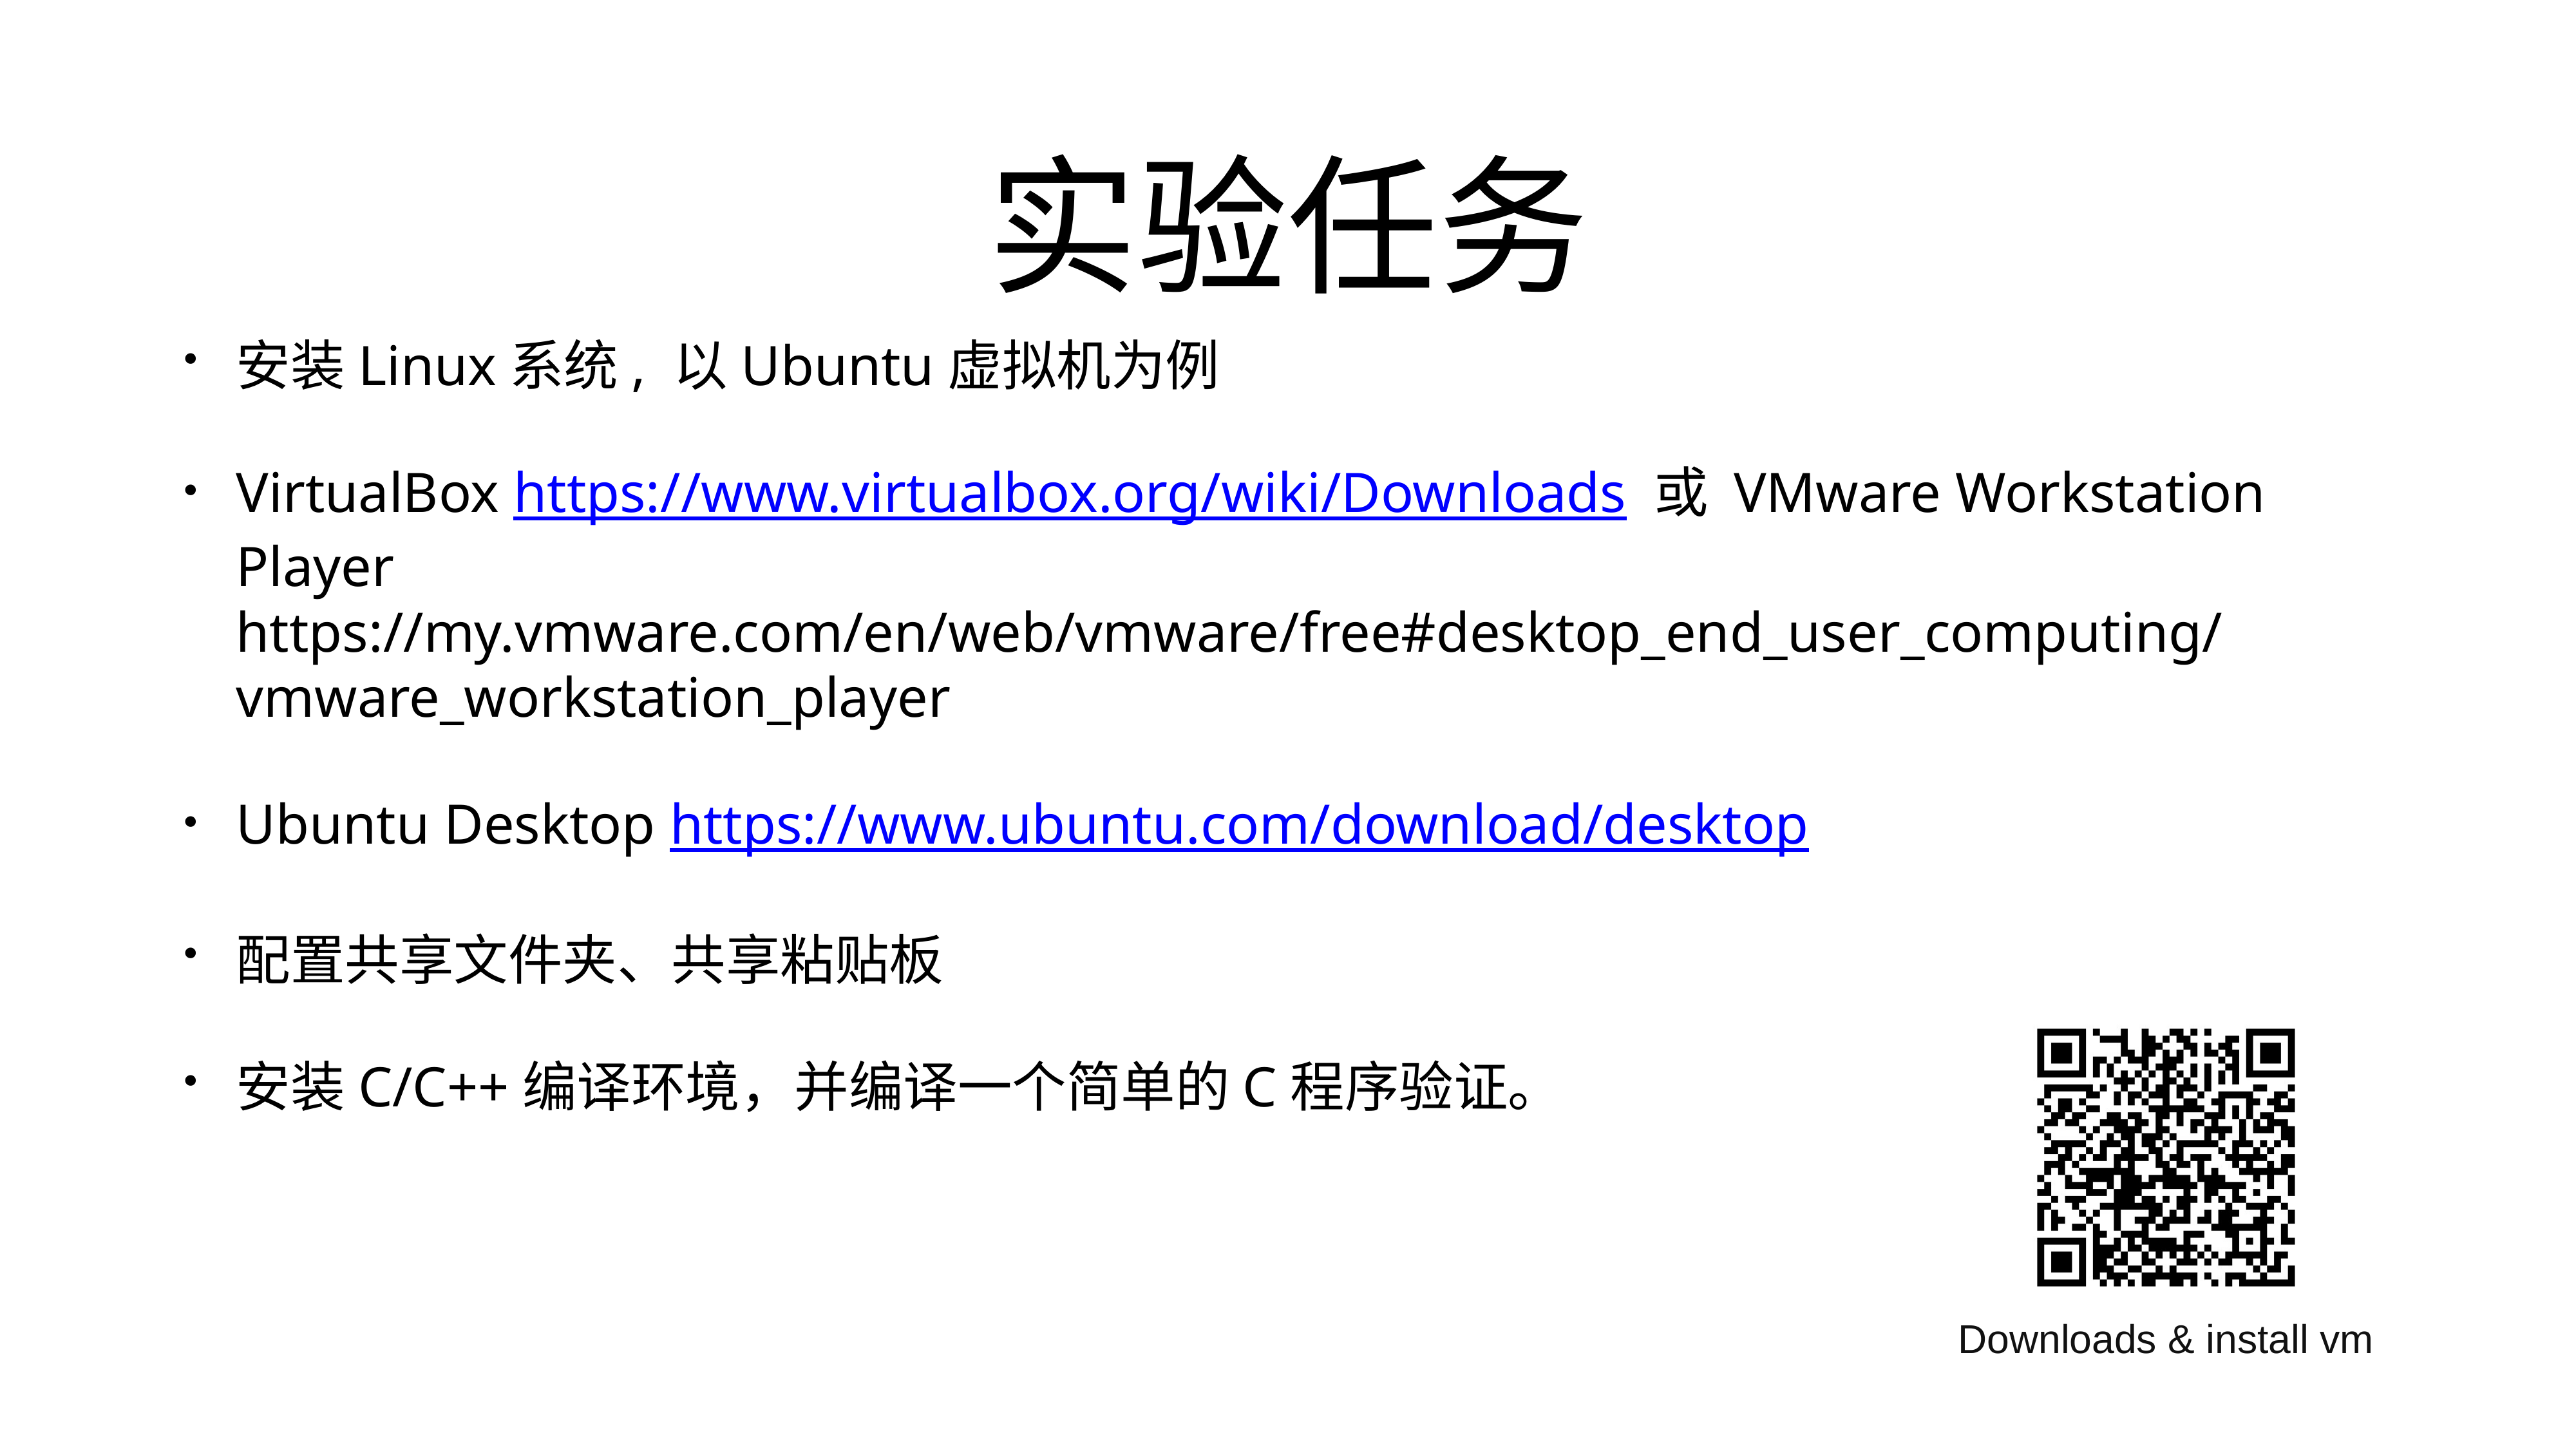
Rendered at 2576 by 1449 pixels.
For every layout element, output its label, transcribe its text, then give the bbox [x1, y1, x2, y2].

title 实验任务 [178, 100, 2398, 341]
text_box Downloads & install vm [1953, 1307, 2380, 1367]
list 安装Linux系统, 以Ubuntu虚拟机为例 VirtualBox https://www.virtualbox.org/wiki/Downloads 或 VMware Workstation Player https://my.vmware.com/en/web/vmware/free#desktop_end_user_computing/vmware_workstation_player Ubuntu Desktop https://www.ubuntu.com/download/desktop 配置共享文件夹、共享粘贴板 安装C/C++编译环境，并编译一个简单的C程序验证。 [178, 341, 2398, 1108]
picture [2016, 1008, 2316, 1307]
